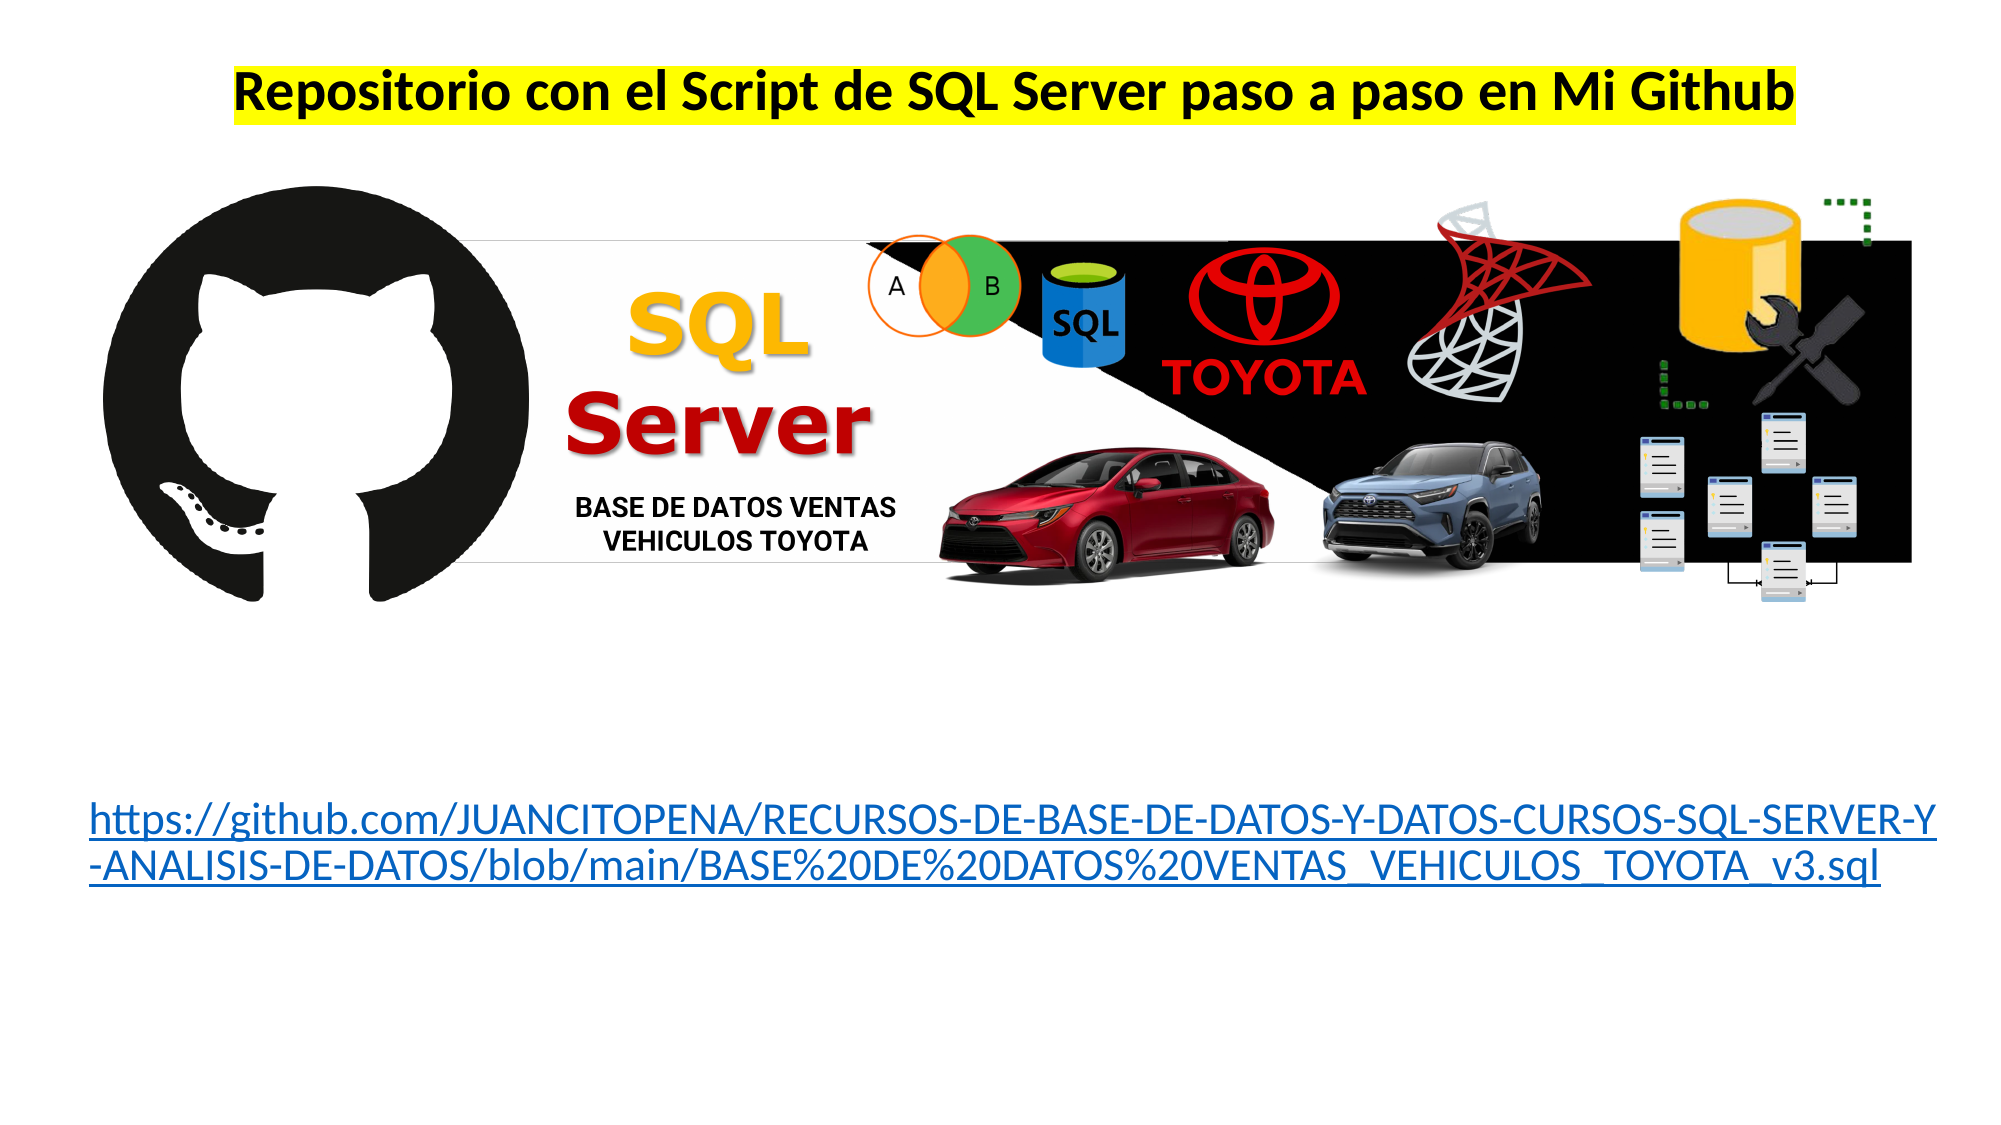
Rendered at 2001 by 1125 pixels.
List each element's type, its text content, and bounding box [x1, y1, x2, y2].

text_box https://github.com/JUANCITOPENA/RECURSOS-DE-BASE-DE-DATOS-Y-DATOS-CURSOS-SQL-SERVER-Y-ANALISIS-DE-DATOS/blob/main/BASE%20DE%20DATOS%20VENTAS_VEHICULOS_TOYOTA_v3.sql [73, 781, 1955, 907]
picture [103, 186, 1974, 602]
text_box Repositorio con el Script de SQL Server paso a paso en Mi Github [29, 44, 2000, 129]
